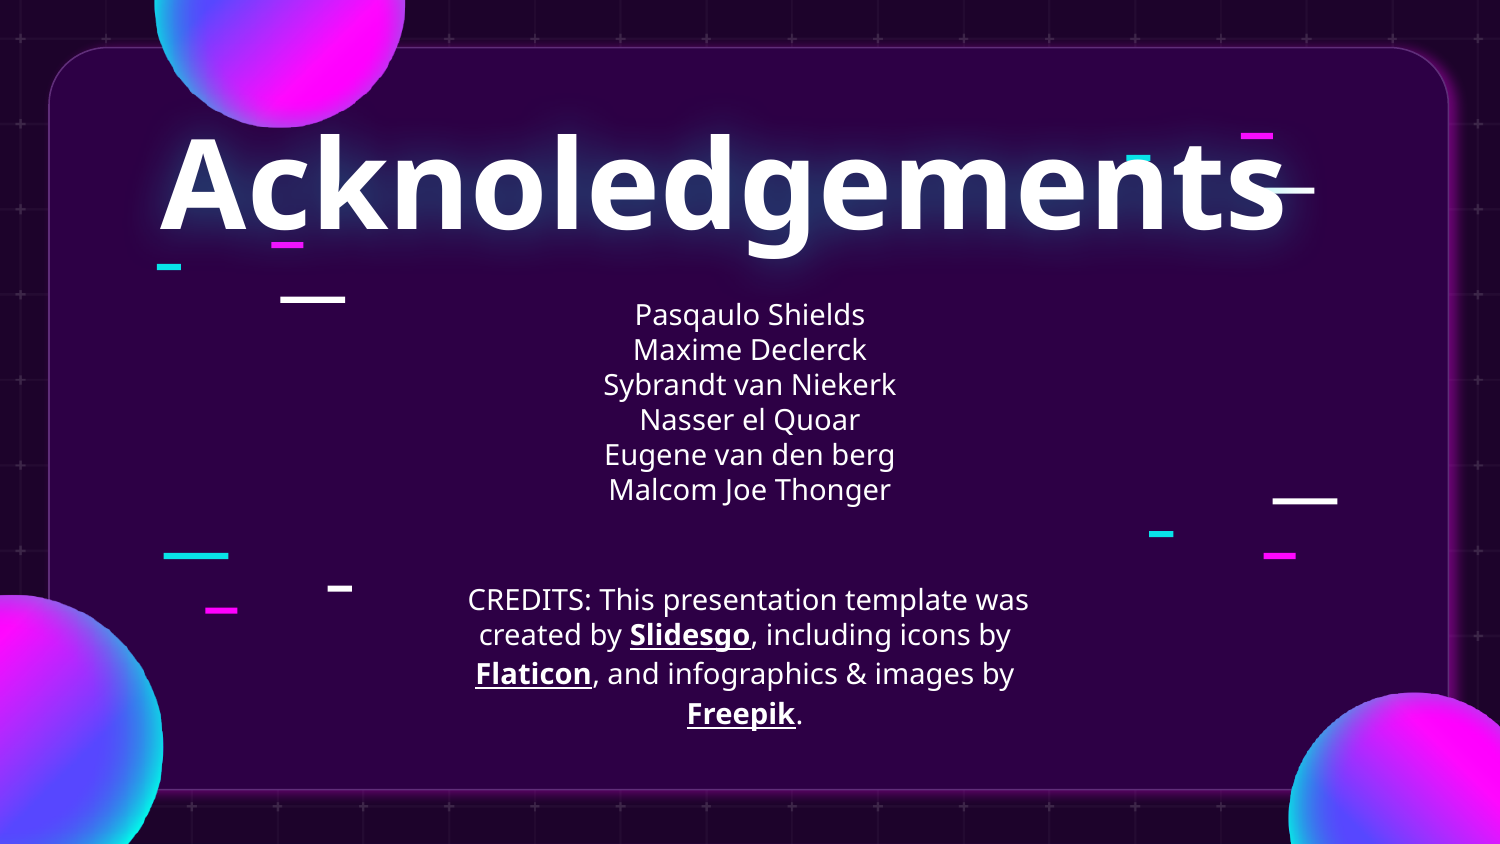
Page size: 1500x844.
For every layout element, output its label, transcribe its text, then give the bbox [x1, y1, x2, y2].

picture [137, 0, 424, 146]
picture [0, 578, 194, 844]
title Acknoledgements [103, 97, 1347, 262]
picture [1272, 673, 1500, 844]
subtitle Pasqaulo Shields Maxime Declerck Sybrandt van Niekerk Nasser el Quoar Eugene van den berg Malcom Joe Thonger [397, 256, 1103, 546]
